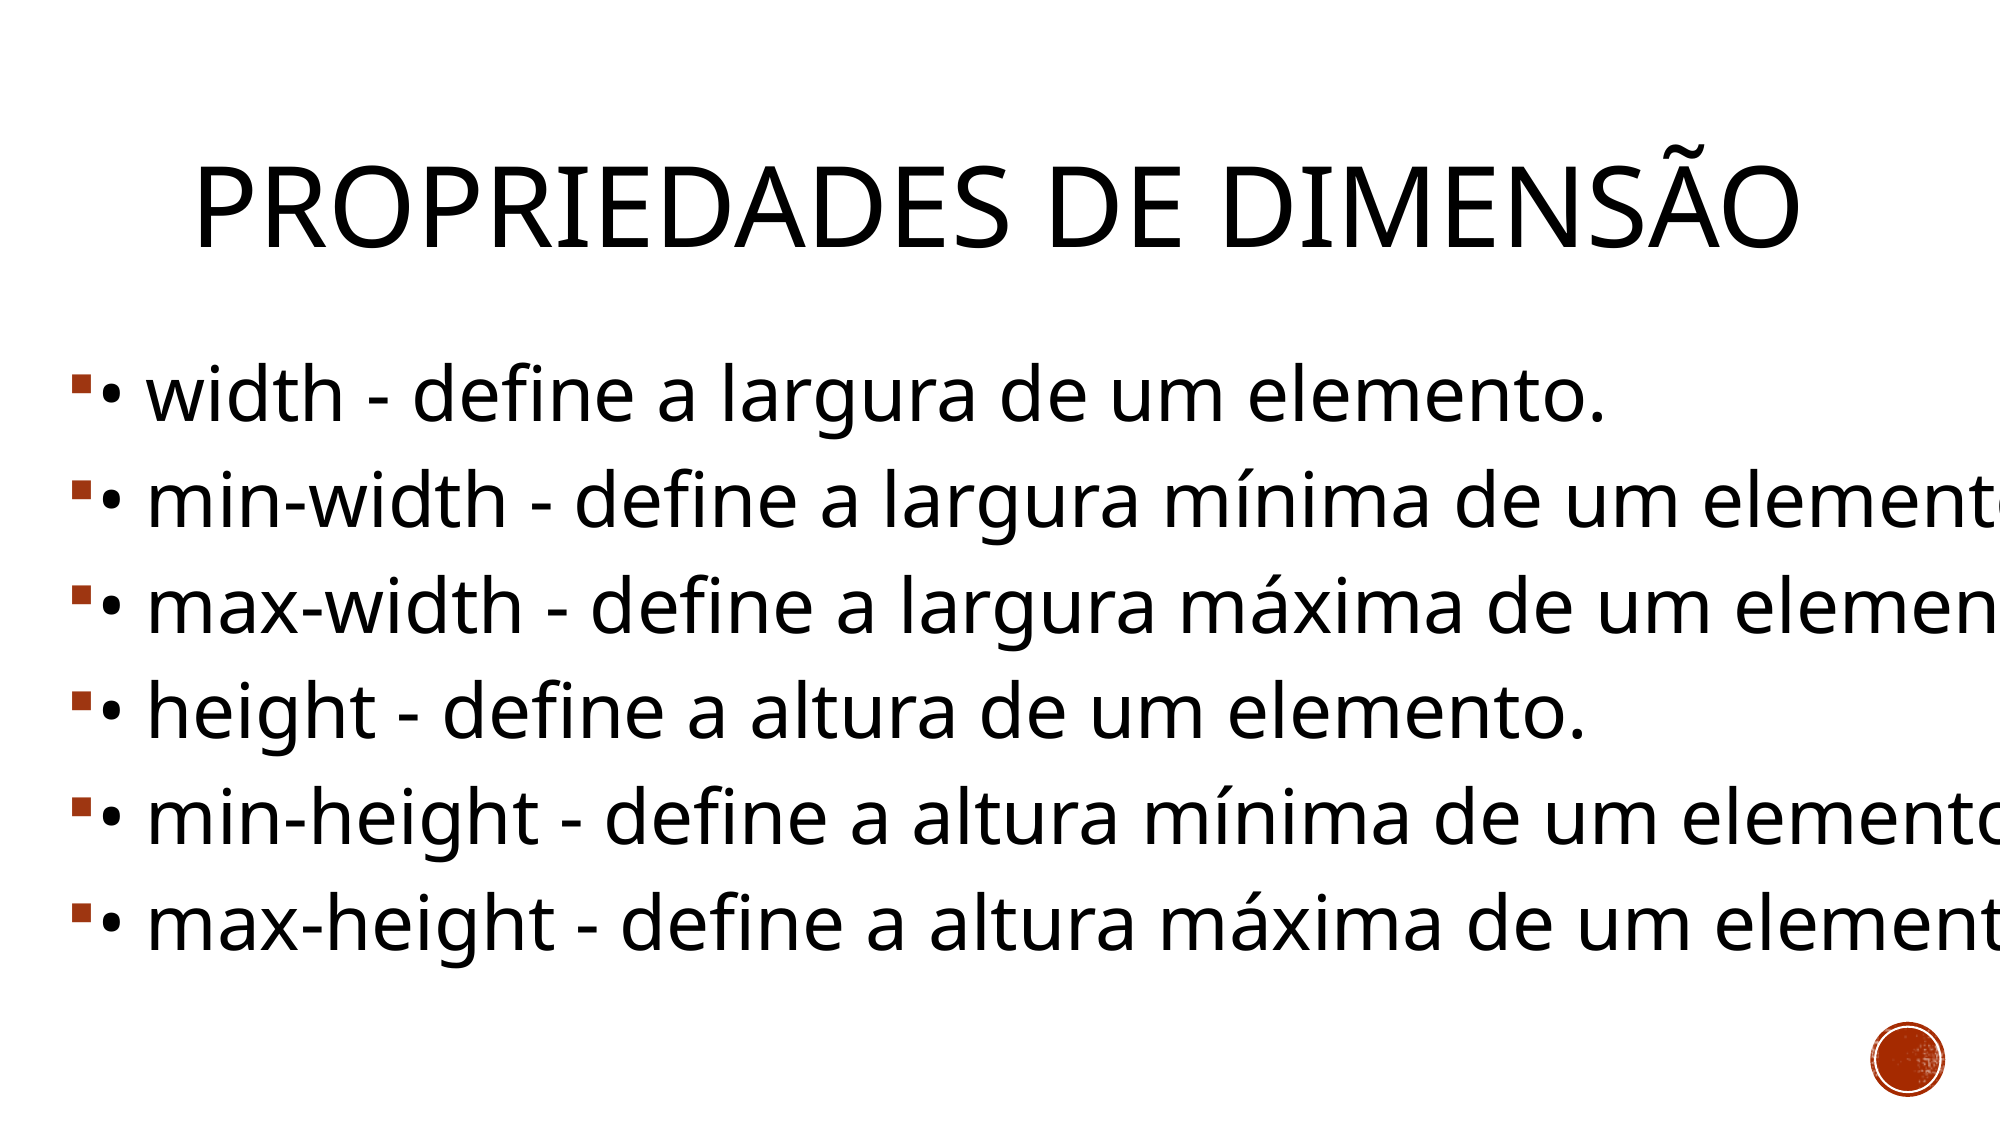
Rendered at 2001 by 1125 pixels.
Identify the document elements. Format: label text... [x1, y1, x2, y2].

list • width - define a largura de um elemento. • min-width - define a largura mínima de um elemento. • max-width - define a largura máxima de um elemento. • height - define a altura de um elemento. • min-height - define a altura mínima de um elemento. • max-height - define a altura máxima de um elemento. [51, 348, 2000, 1013]
title Propriedades de dimensão [175, 79, 1826, 344]
